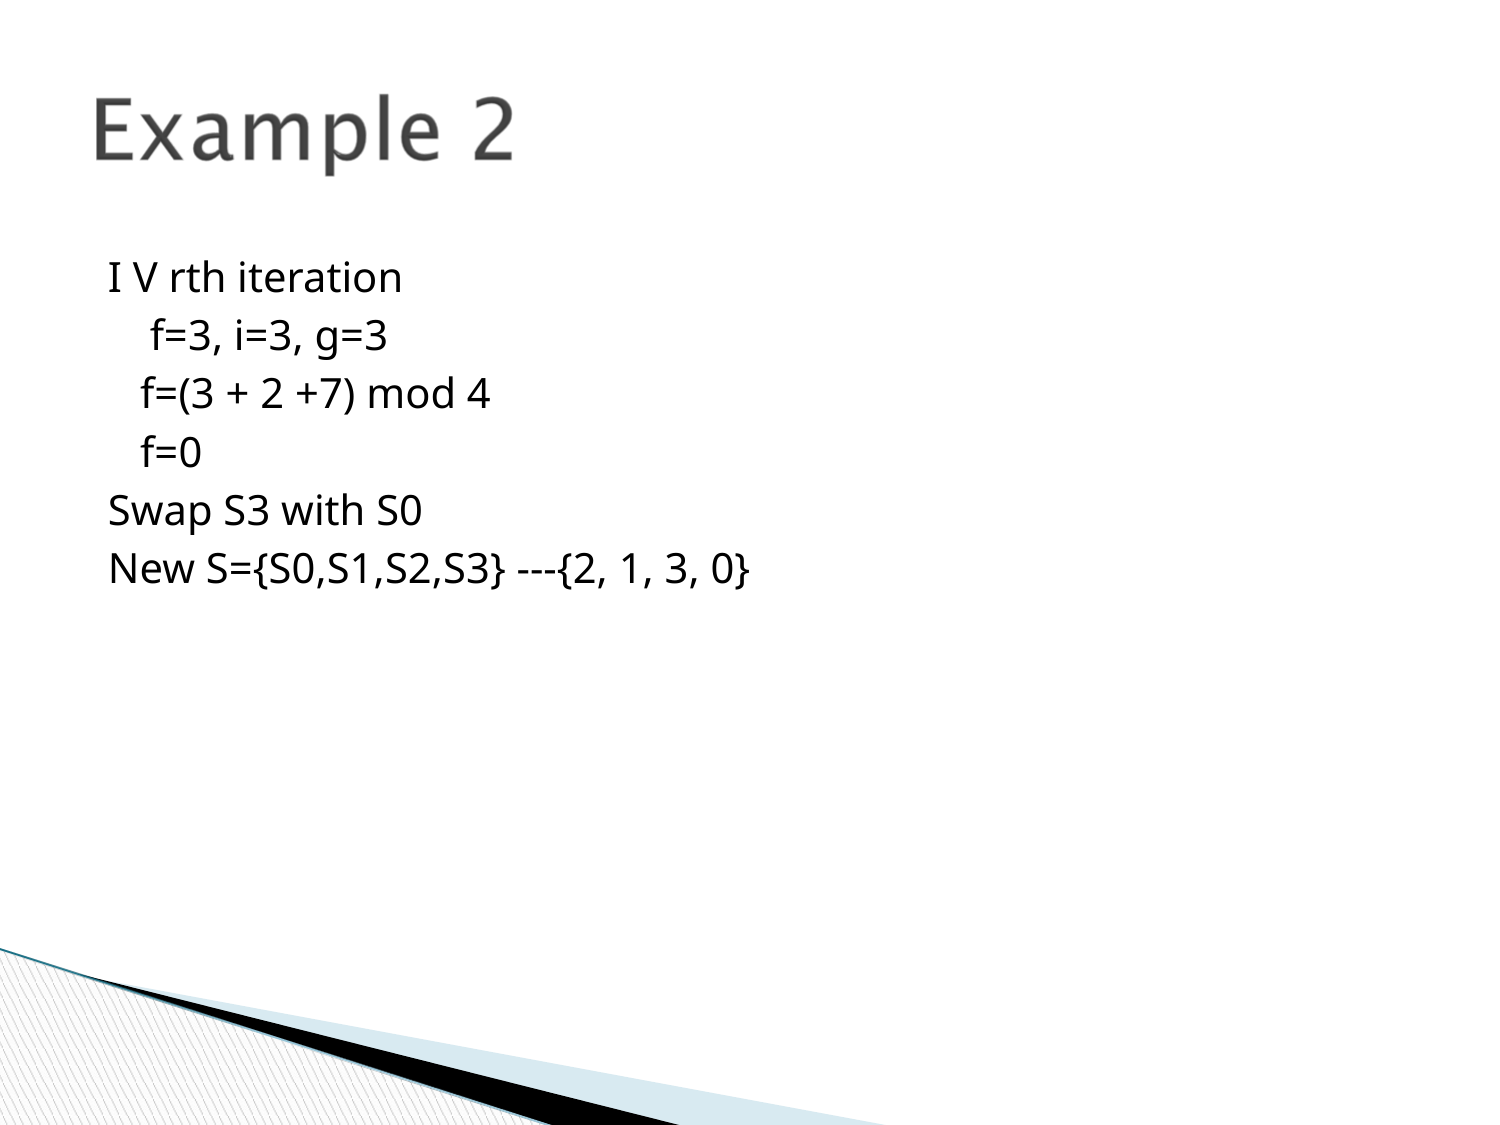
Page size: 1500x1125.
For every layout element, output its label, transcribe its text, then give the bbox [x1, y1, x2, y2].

text_box I V rth iteration f=3, i=3, g=3 f=(3 + 2 +7) mod 4 f=0 Swap S3 with S0 New S={S0,S1,S2,S3} ---{2, 1, 3, 0} [74, 243, 1425, 986]
picture [35, 43, 1427, 235]
picture [0, 947, 559, 1125]
